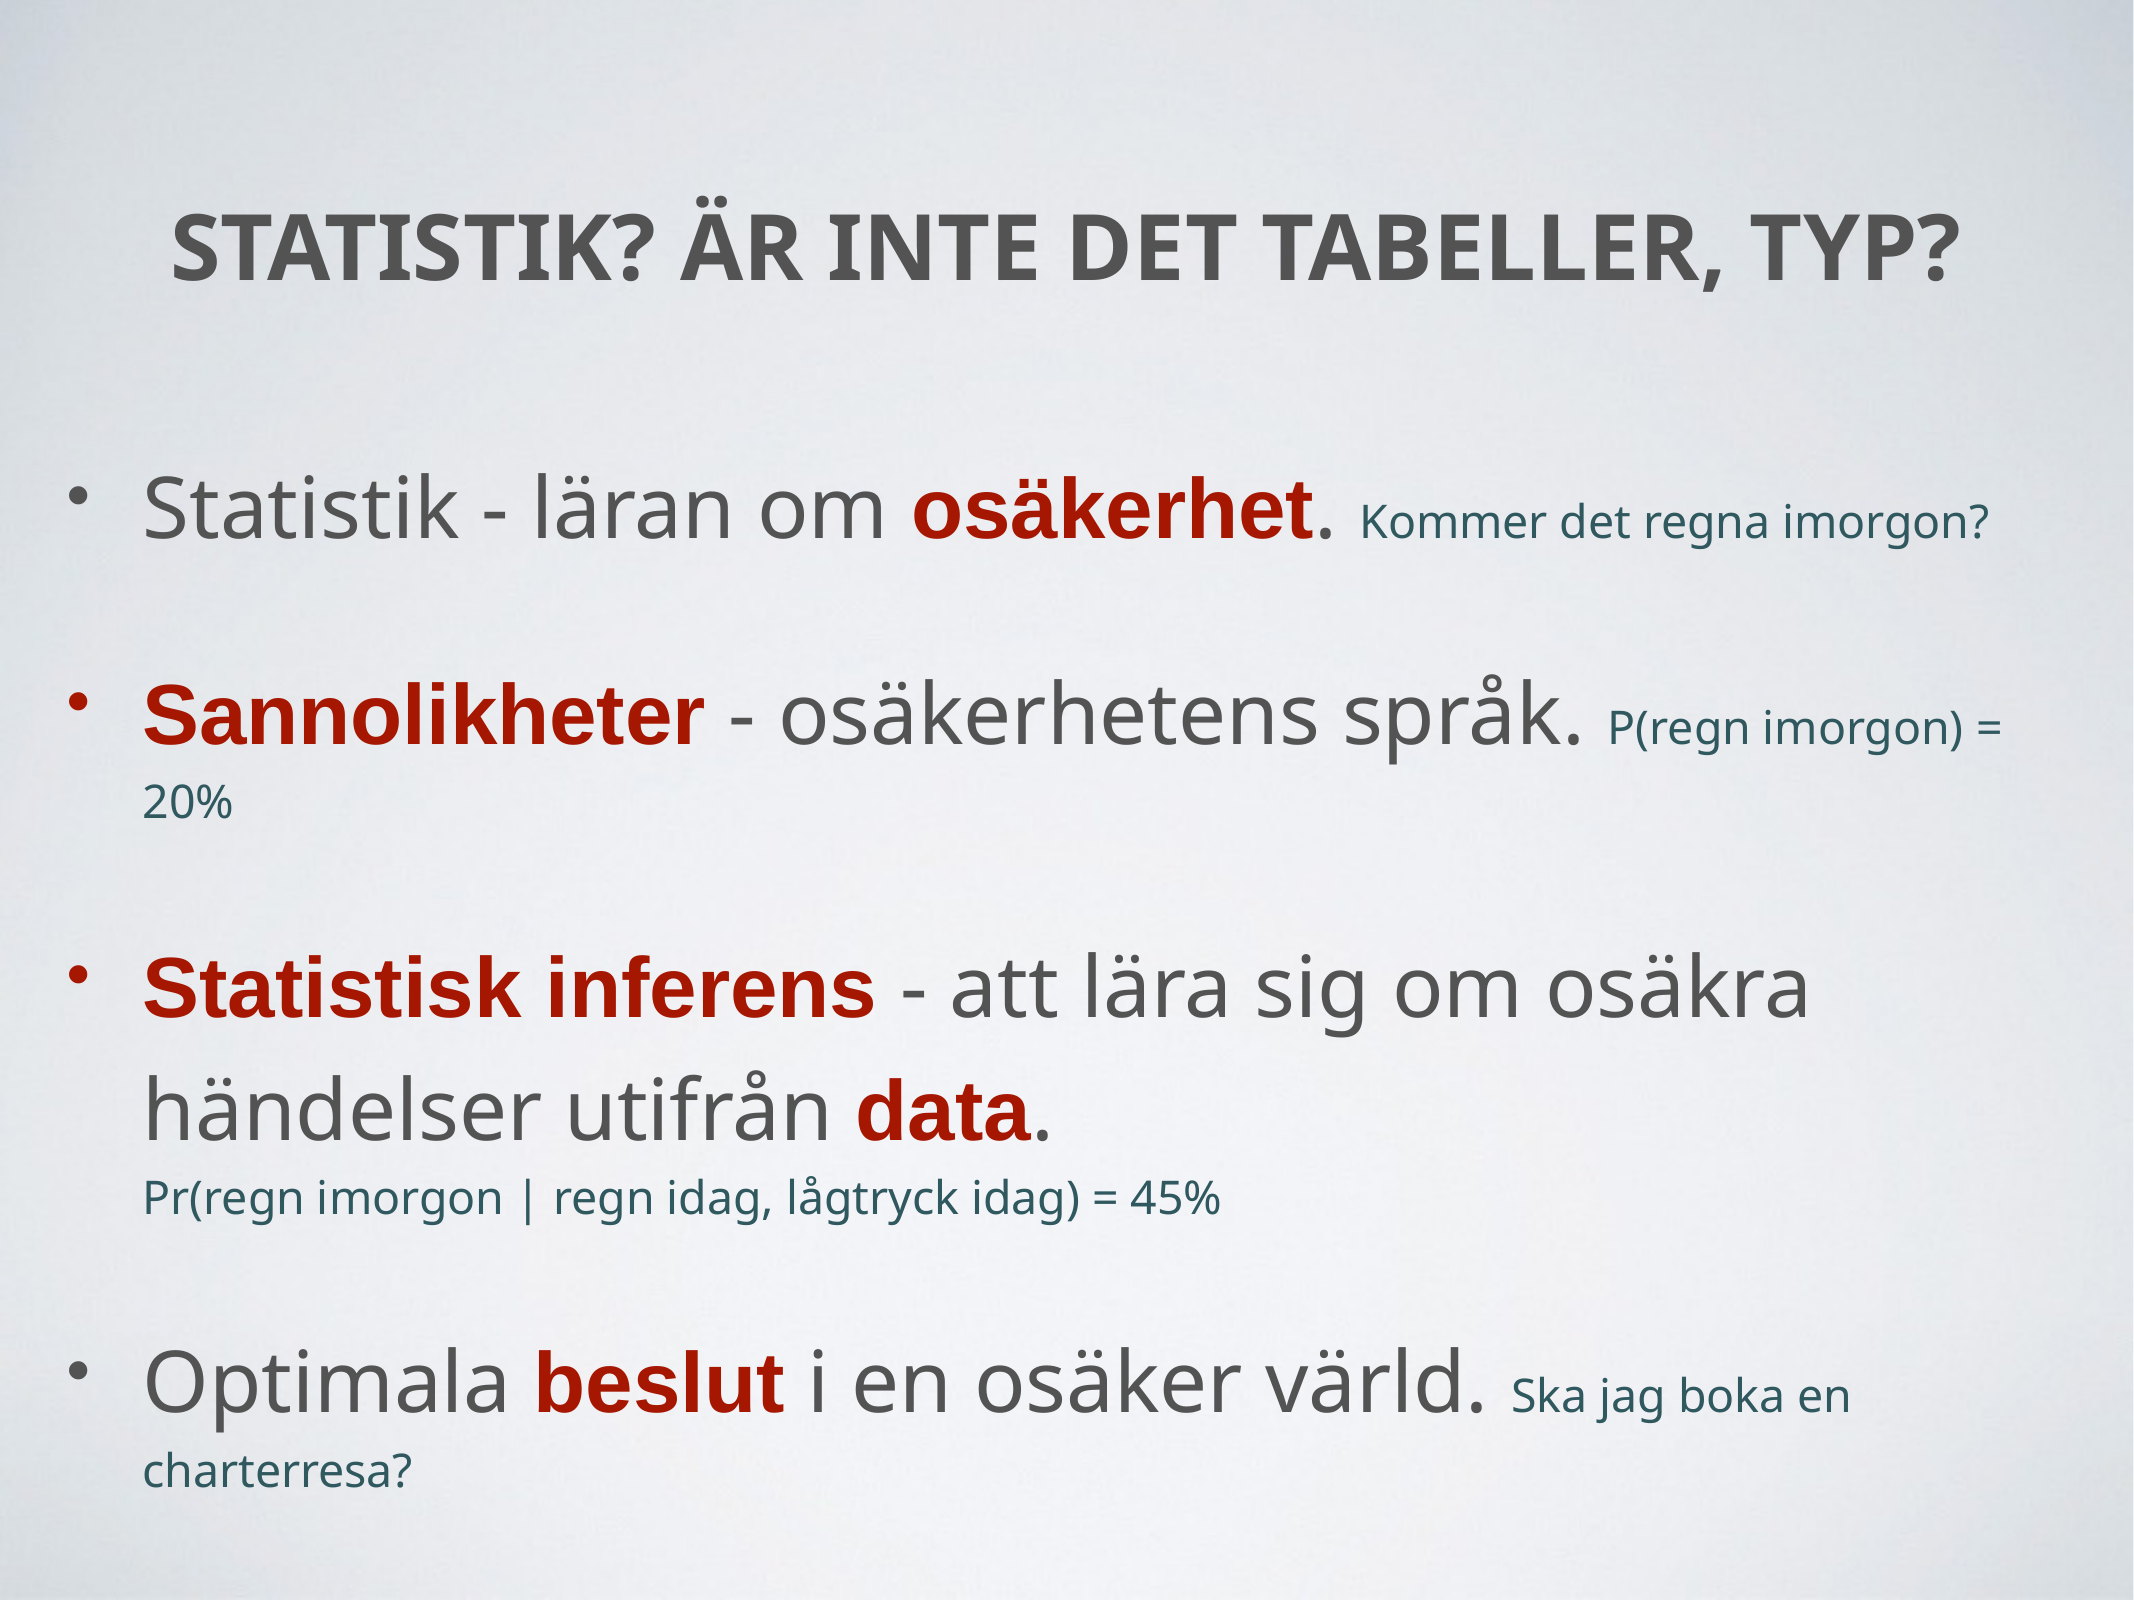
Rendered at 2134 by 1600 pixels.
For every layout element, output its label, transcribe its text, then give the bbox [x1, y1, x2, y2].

picture [0, 0, 2134, 1600]
title Statistik? är inte det tabeller, typ? [57, 43, 2076, 445]
list Statistik - läran om osäkerhet. Kommer det regna imorgon? Sannolikheter - osäkerhetens språk. P(regn imorgon) = 20% Statistisk inferens - att lära sig om osäkra händelser utifrån data. Pr(regn imorgon | regn idag, lågtryck idag) = 45% Optimala beslut i en osäker värld. Ska jag boka en charterresa? [57, 447, 2076, 1482]
